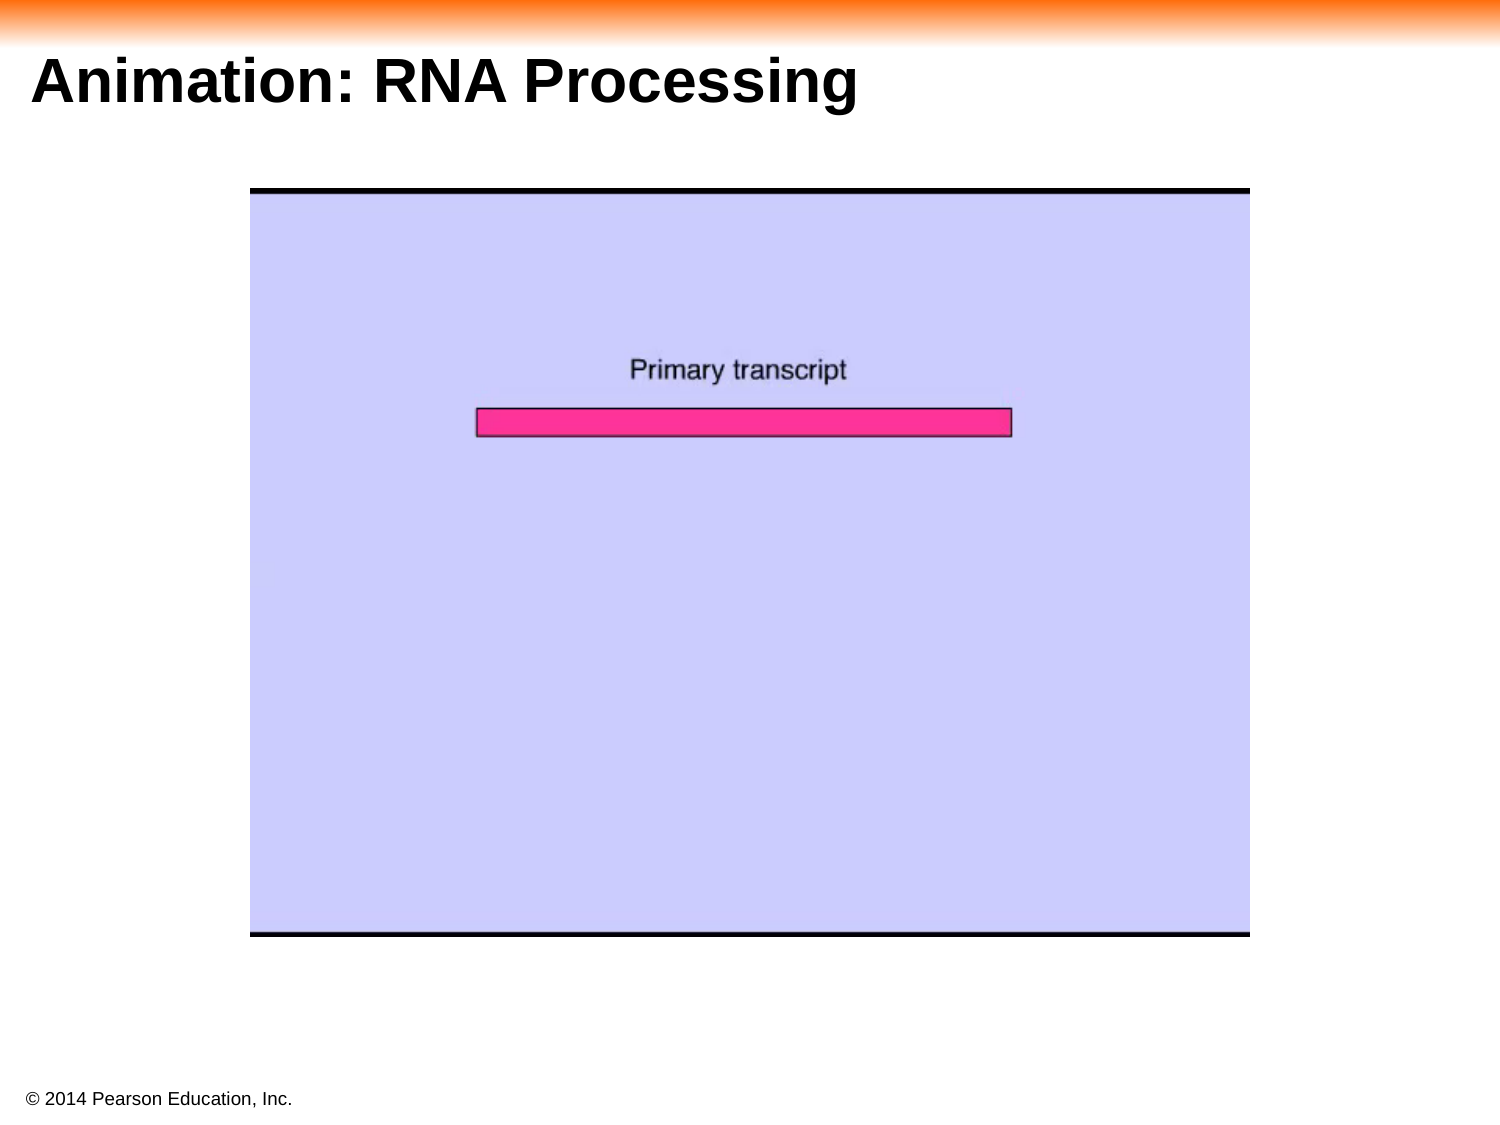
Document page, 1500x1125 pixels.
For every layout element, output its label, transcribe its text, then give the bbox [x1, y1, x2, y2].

title Animation: RNA Processing [29, 49, 1470, 184]
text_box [249, 187, 1251, 938]
